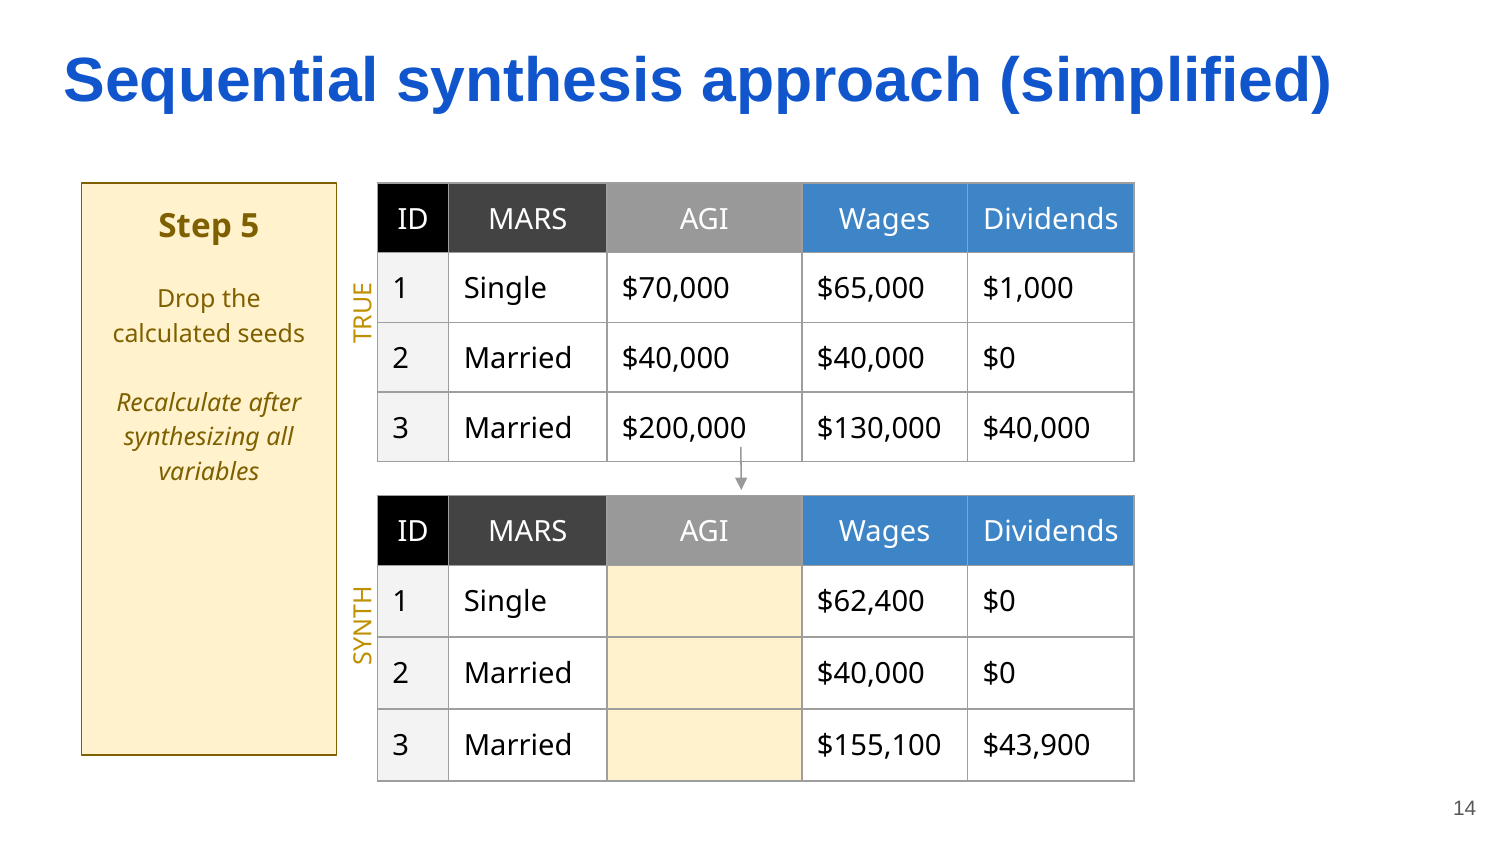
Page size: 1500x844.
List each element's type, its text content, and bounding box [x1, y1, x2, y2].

table_cell $40,000 [803, 323, 967, 391]
table_cell Single [449, 253, 606, 322]
table_header AGI [608, 184, 801, 252]
list Step 5 Drop the calculated seeds Recalculate after synthesizing all variables [81, 183, 337, 755]
table_cell $155,100 [803, 710, 967, 780]
table_cell 1 [378, 566, 448, 636]
table_cell $0 [968, 323, 1133, 391]
table_header MARS [449, 496, 606, 565]
table_cell $1,000 [968, 253, 1133, 322]
table_header Dividends [968, 496, 1133, 565]
table_cell $40,000 [968, 393, 1133, 461]
table_header ID [378, 496, 448, 565]
table_header ID [378, 184, 448, 252]
table_header AGI [608, 496, 801, 565]
table_cell [608, 566, 801, 636]
list SYNTH [326, 496, 369, 755]
table_cell $40,000 [608, 323, 801, 391]
table_cell $70,000 [608, 253, 801, 322]
table_cell $40,000 [803, 638, 967, 708]
table_cell 1 [378, 253, 448, 322]
slide_number ‹#› [1401, 774, 1492, 839]
table_cell $43,900 [968, 710, 1133, 780]
title Sequential synthesis approach (simplified) [48, 24, 1437, 112]
list TRUE [326, 184, 369, 443]
table_cell $130,000 [803, 393, 967, 461]
table_cell Married [449, 710, 606, 780]
table_cell 2 [378, 323, 448, 391]
table_cell Married [449, 323, 606, 391]
table_header Dividends [968, 184, 1133, 252]
table_cell [608, 638, 801, 708]
table_cell $200,000 [608, 393, 801, 461]
table_cell Single [449, 566, 606, 636]
table_cell $0 [968, 638, 1133, 708]
table_cell [608, 710, 801, 780]
table_header Wages [803, 184, 967, 252]
table_cell 2 [378, 638, 448, 708]
table_cell Married [449, 638, 606, 708]
table_cell 3 [378, 710, 448, 780]
table_cell $65,000 [803, 253, 967, 322]
table_header MARS [449, 184, 606, 252]
table_cell $0 [968, 566, 1133, 636]
table_cell $62,400 [803, 566, 967, 636]
table_header Wages [803, 496, 967, 565]
table_cell Married [449, 393, 606, 461]
table_cell 3 [378, 393, 448, 461]
